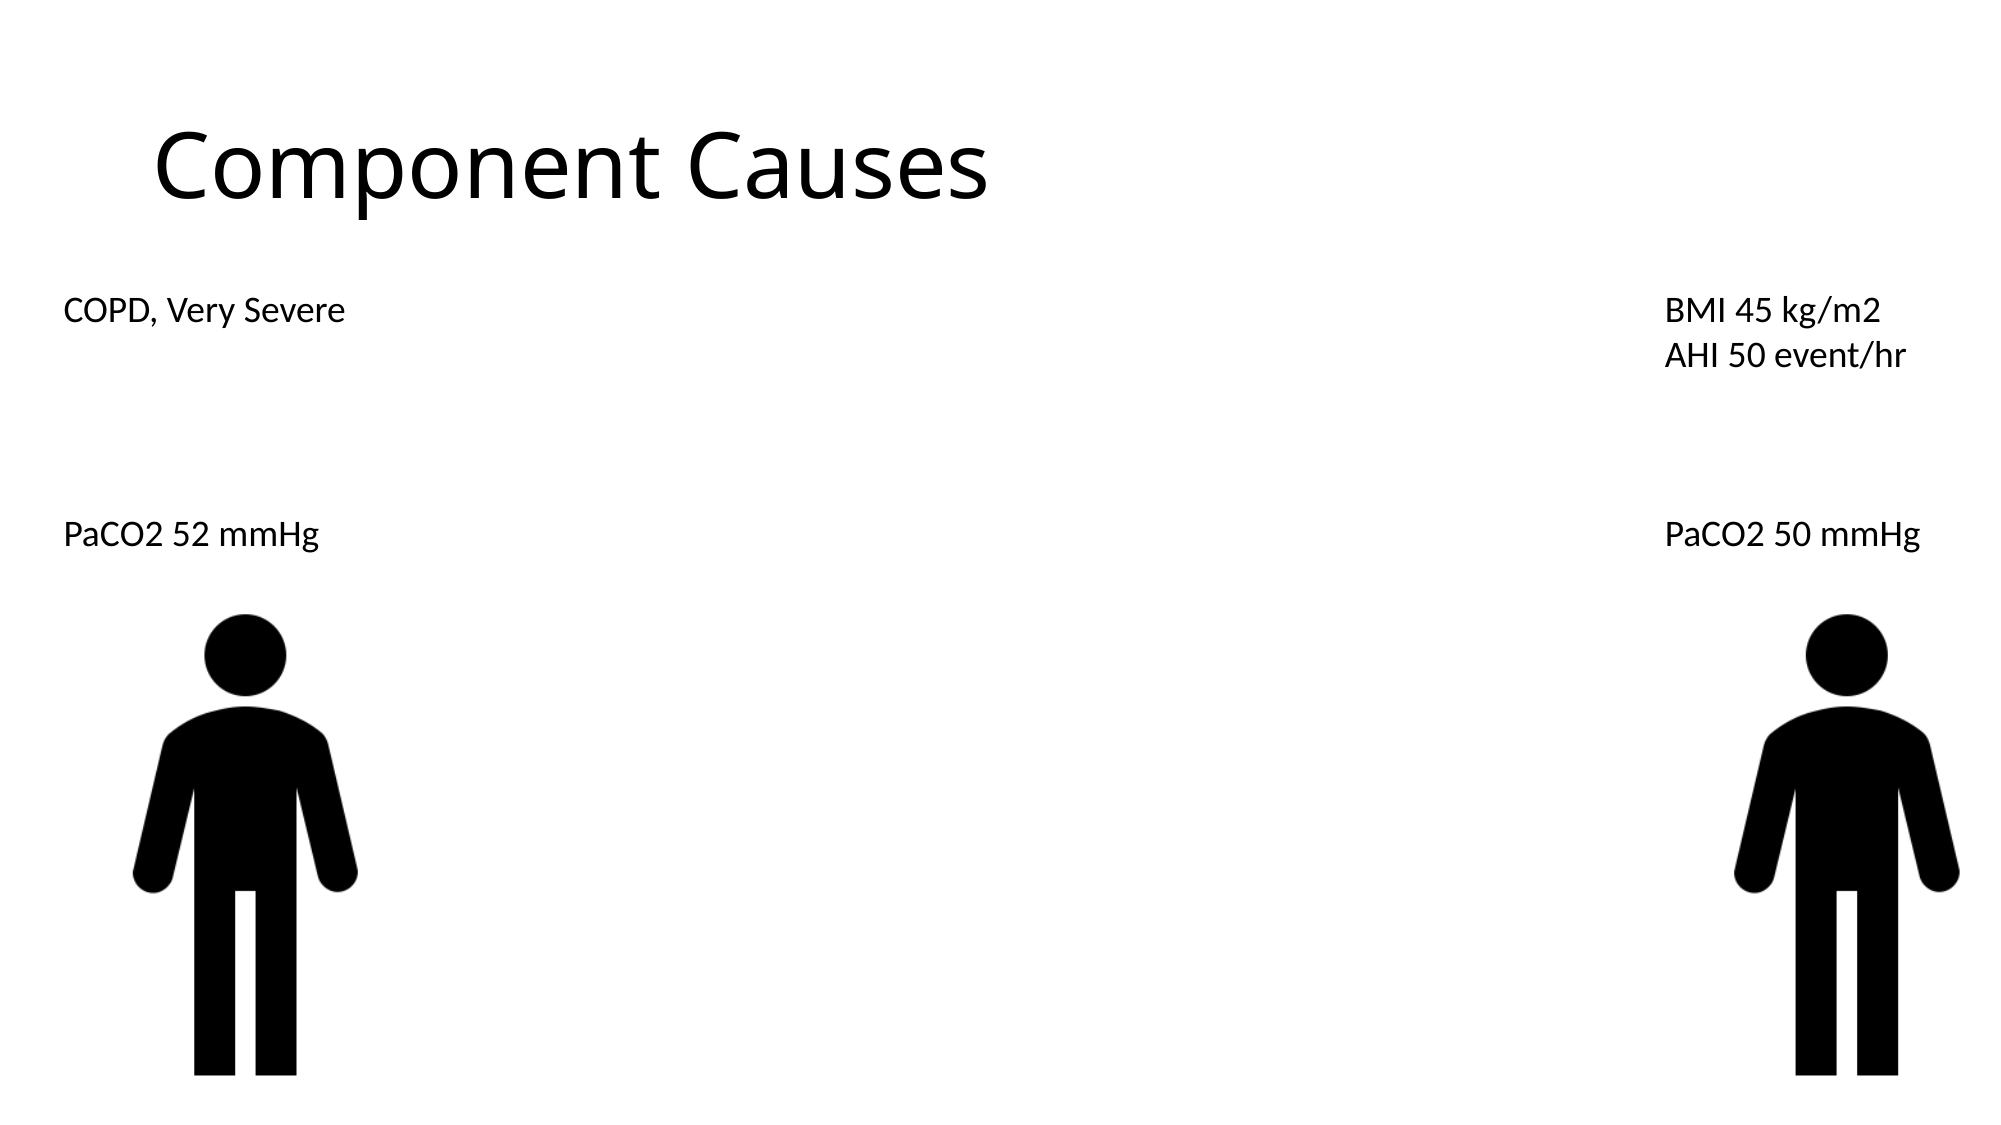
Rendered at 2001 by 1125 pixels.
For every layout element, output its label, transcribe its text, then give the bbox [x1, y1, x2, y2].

text_box COPD, Very Severe [48, 277, 368, 337]
text_box BMI 45 kg/m2 AHI 50 event/hr [1649, 277, 1969, 382]
text_box PaCO2 52 mmHg [48, 501, 368, 562]
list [0, 599, 491, 1091]
text_box PaCO2 50 mmHg [1649, 501, 1969, 562]
title Component Causes [137, 59, 1863, 278]
picture [1601, 599, 2000, 1091]
